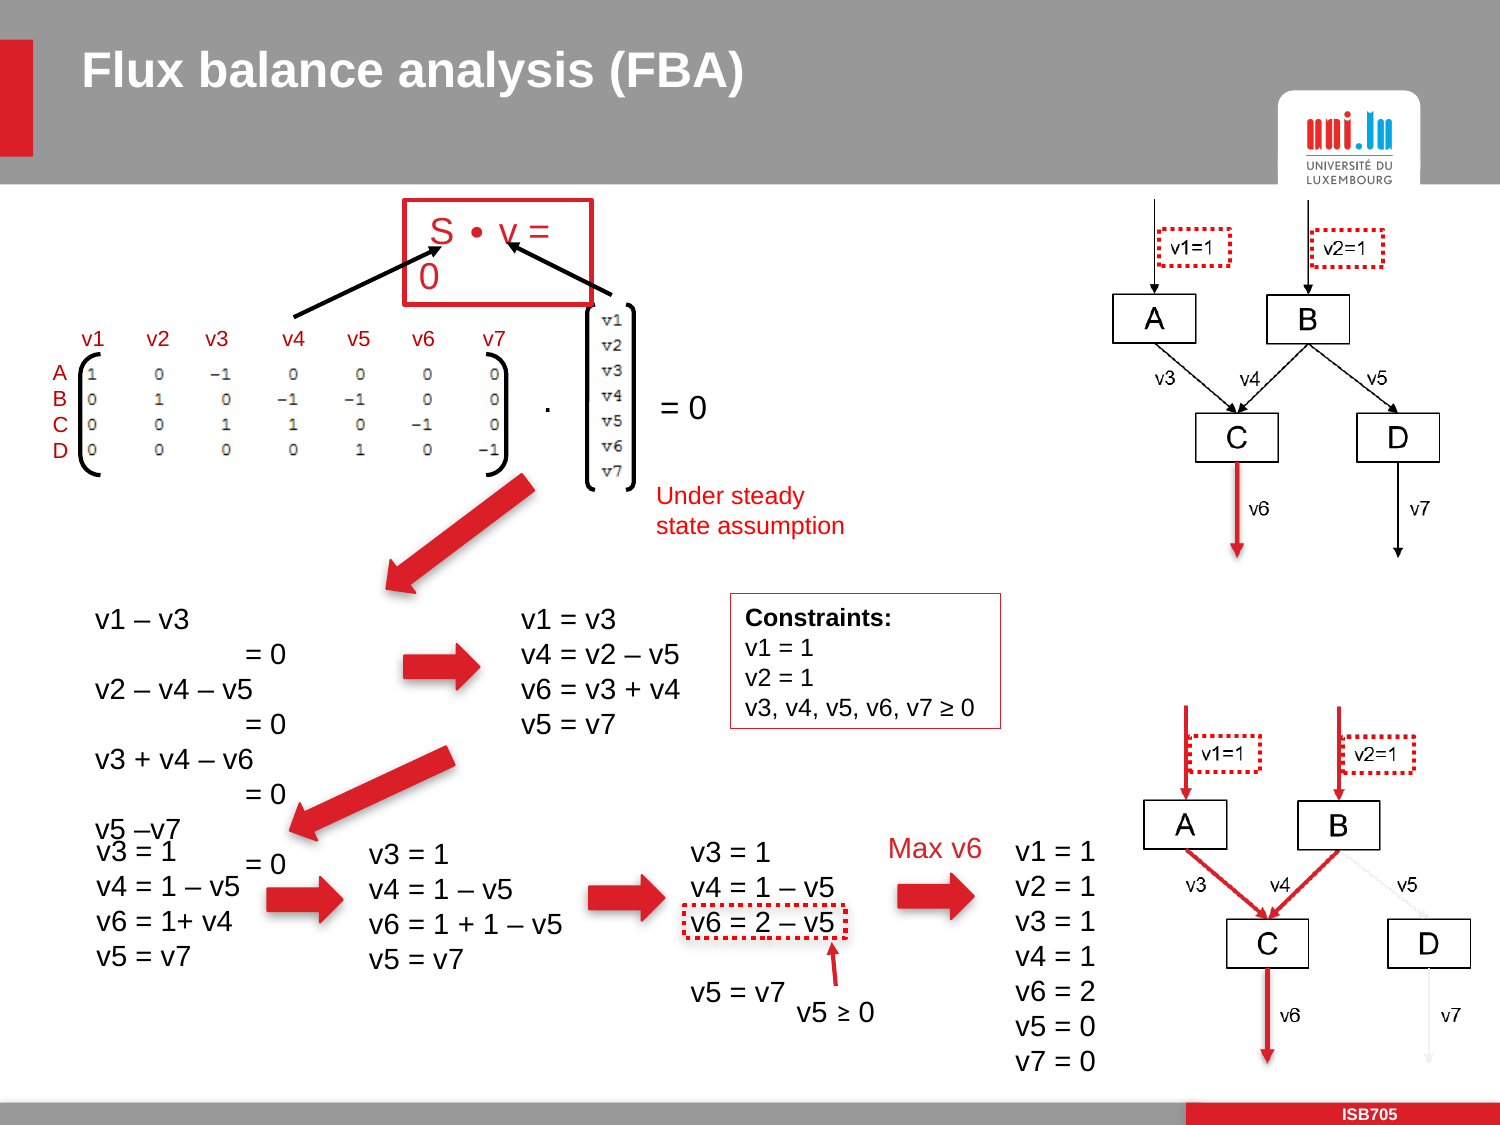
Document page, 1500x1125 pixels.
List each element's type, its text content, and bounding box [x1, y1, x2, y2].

text_box Constraints: v1 = 1 v2 = 1 v3, v4, v5, v6, v7 ≥ 0 [730, 593, 1001, 729]
text_box v3 = 1 v4 = 1 – v5 v6 = 1+ v4 v5 = v7 [81, 825, 256, 1015]
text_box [831, 941, 837, 987]
title Flux balance analysis (FBA) [81, 37, 1336, 151]
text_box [505, 241, 613, 296]
text_box [385, 473, 535, 594]
text_box A B C D [37, 351, 75, 471]
text_box v3 = 1 v4 = 1 – v5 v6 = 1 + 1 – v5 v5 = v7 [354, 828, 582, 1018]
text_box v1 = 1 v2 = 1 v3 = 1 v4 = 1 v6 = 2 v5 = 0 v7 = 0 [1000, 824, 1135, 1085]
text_box v1 v2 v3 v4 v5 v6 v7 [60, 317, 527, 359]
text_box Under steady state assumption [641, 472, 870, 547]
text_box v1 = v3 v4 = v2 – v5 v6 = v3 + v4 v5 = v7 [506, 593, 726, 783]
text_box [293, 245, 443, 318]
text_box . [527, 367, 562, 428]
text_box Max v6 [873, 821, 1056, 872]
picture [598, 307, 625, 488]
text_box [288, 745, 456, 842]
text_box v1 – v3 = 0 v2 – v4 – v5 = 0 v3 + v4 – v6 = 0 v5 –v7 = 0 [80, 593, 378, 923]
text_box [588, 874, 666, 922]
text_box [897, 872, 975, 921]
text_box S ∙ v = 0 [404, 199, 592, 305]
picture [1142, 705, 1500, 1091]
picture [79, 350, 507, 464]
text_box [403, 643, 481, 691]
list [81, 228, 1417, 1066]
text_box = 0 [645, 378, 745, 434]
text_box [619, 302, 636, 492]
text_box [585, 307, 594, 492]
text_box [266, 875, 344, 924]
picture [1112, 199, 1470, 585]
text_box v5 ≥ 0 [780, 985, 892, 1036]
text_box [683, 904, 847, 939]
